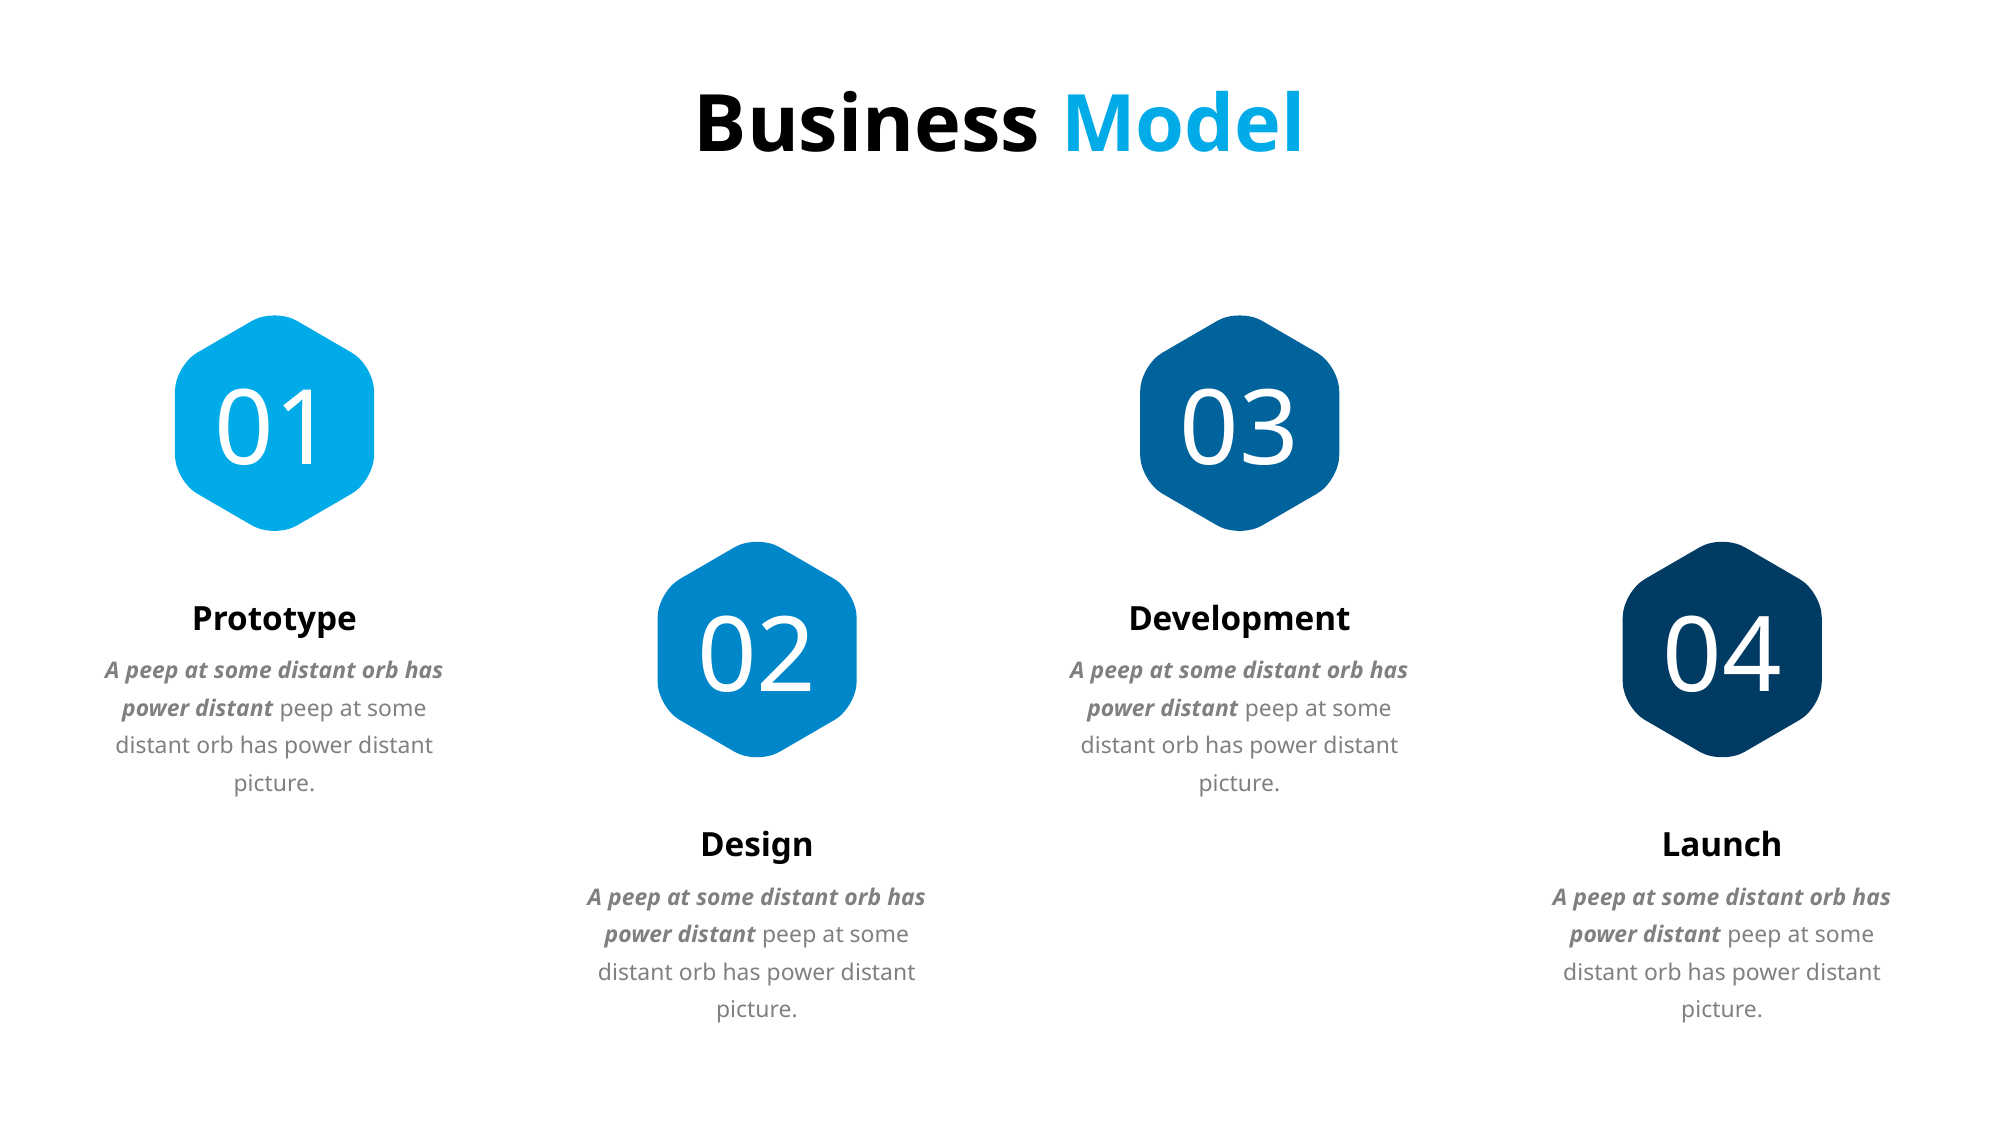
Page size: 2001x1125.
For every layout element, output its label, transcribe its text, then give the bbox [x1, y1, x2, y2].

text_box 02 [657, 541, 857, 758]
text_box 01 [174, 315, 375, 531]
text_box 03 [1140, 315, 1340, 531]
text_box Development [1113, 589, 1366, 638]
text_box A peep at some distant orb has power distant peep at some distant orb has power distant picture. [1518, 864, 1927, 1030]
text_box Business Model [679, 65, 1321, 175]
text_box 04 [1622, 541, 1822, 758]
text_box A peep at some distant orb has power distant peep at some distant orb has power distant picture. [70, 638, 479, 804]
text_box Prototype [176, 589, 372, 638]
text_box A peep at some distant orb has power distant peep at some distant orb has power distant picture. [553, 864, 961, 1030]
text_box Design [685, 816, 829, 864]
text_box A peep at some distant orb has power distant peep at some distant orb has power distant picture. [1035, 638, 1444, 804]
text_box Launch [1646, 816, 1798, 864]
